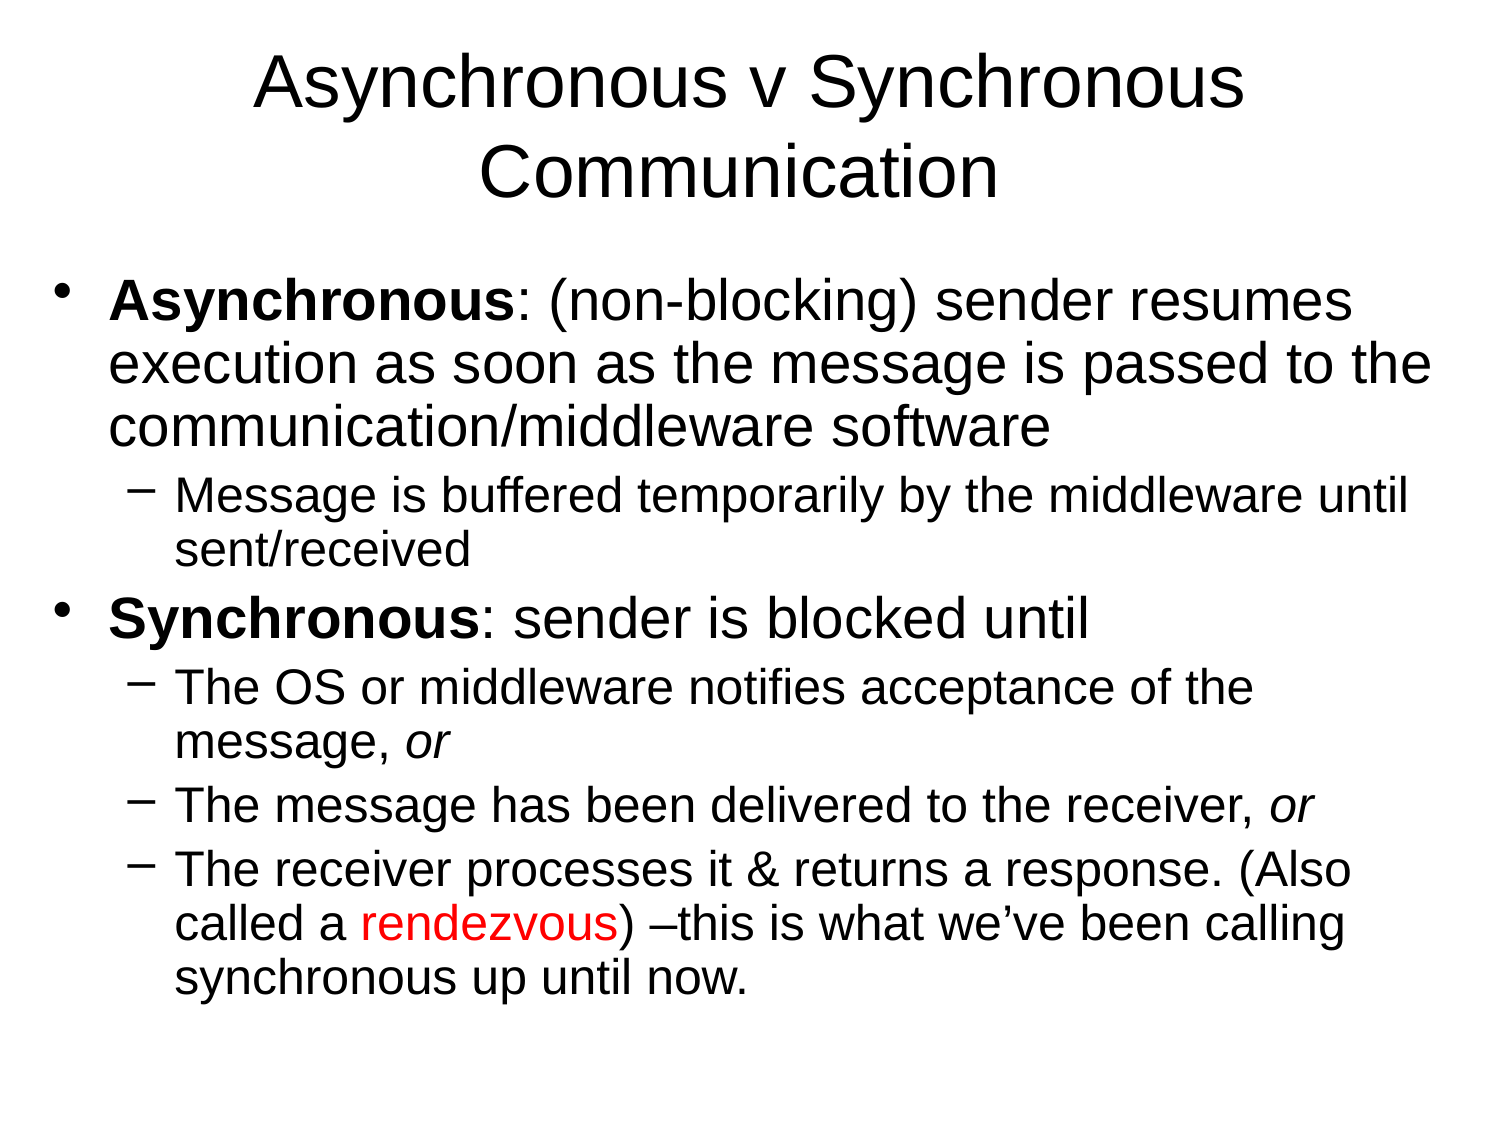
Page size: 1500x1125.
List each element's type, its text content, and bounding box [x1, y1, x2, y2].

list Asynchronous: (non-blocking) sender resumes execution as soon as the message is passed to the communication/middleware software Message is buffered temporarily by the middleware until sent/received Synchronous: sender is blocked until The OS or middleware notifies acceptance of the message, or The message has been delivered to the receiver, or The receiver processes it & returns a response. (Also called a rendezvous) –this is what we’ve been calling synchronous up until now. [37, 262, 1463, 1076]
title Asynchronous v Synchronous Communication [74, 44, 1426, 201]
